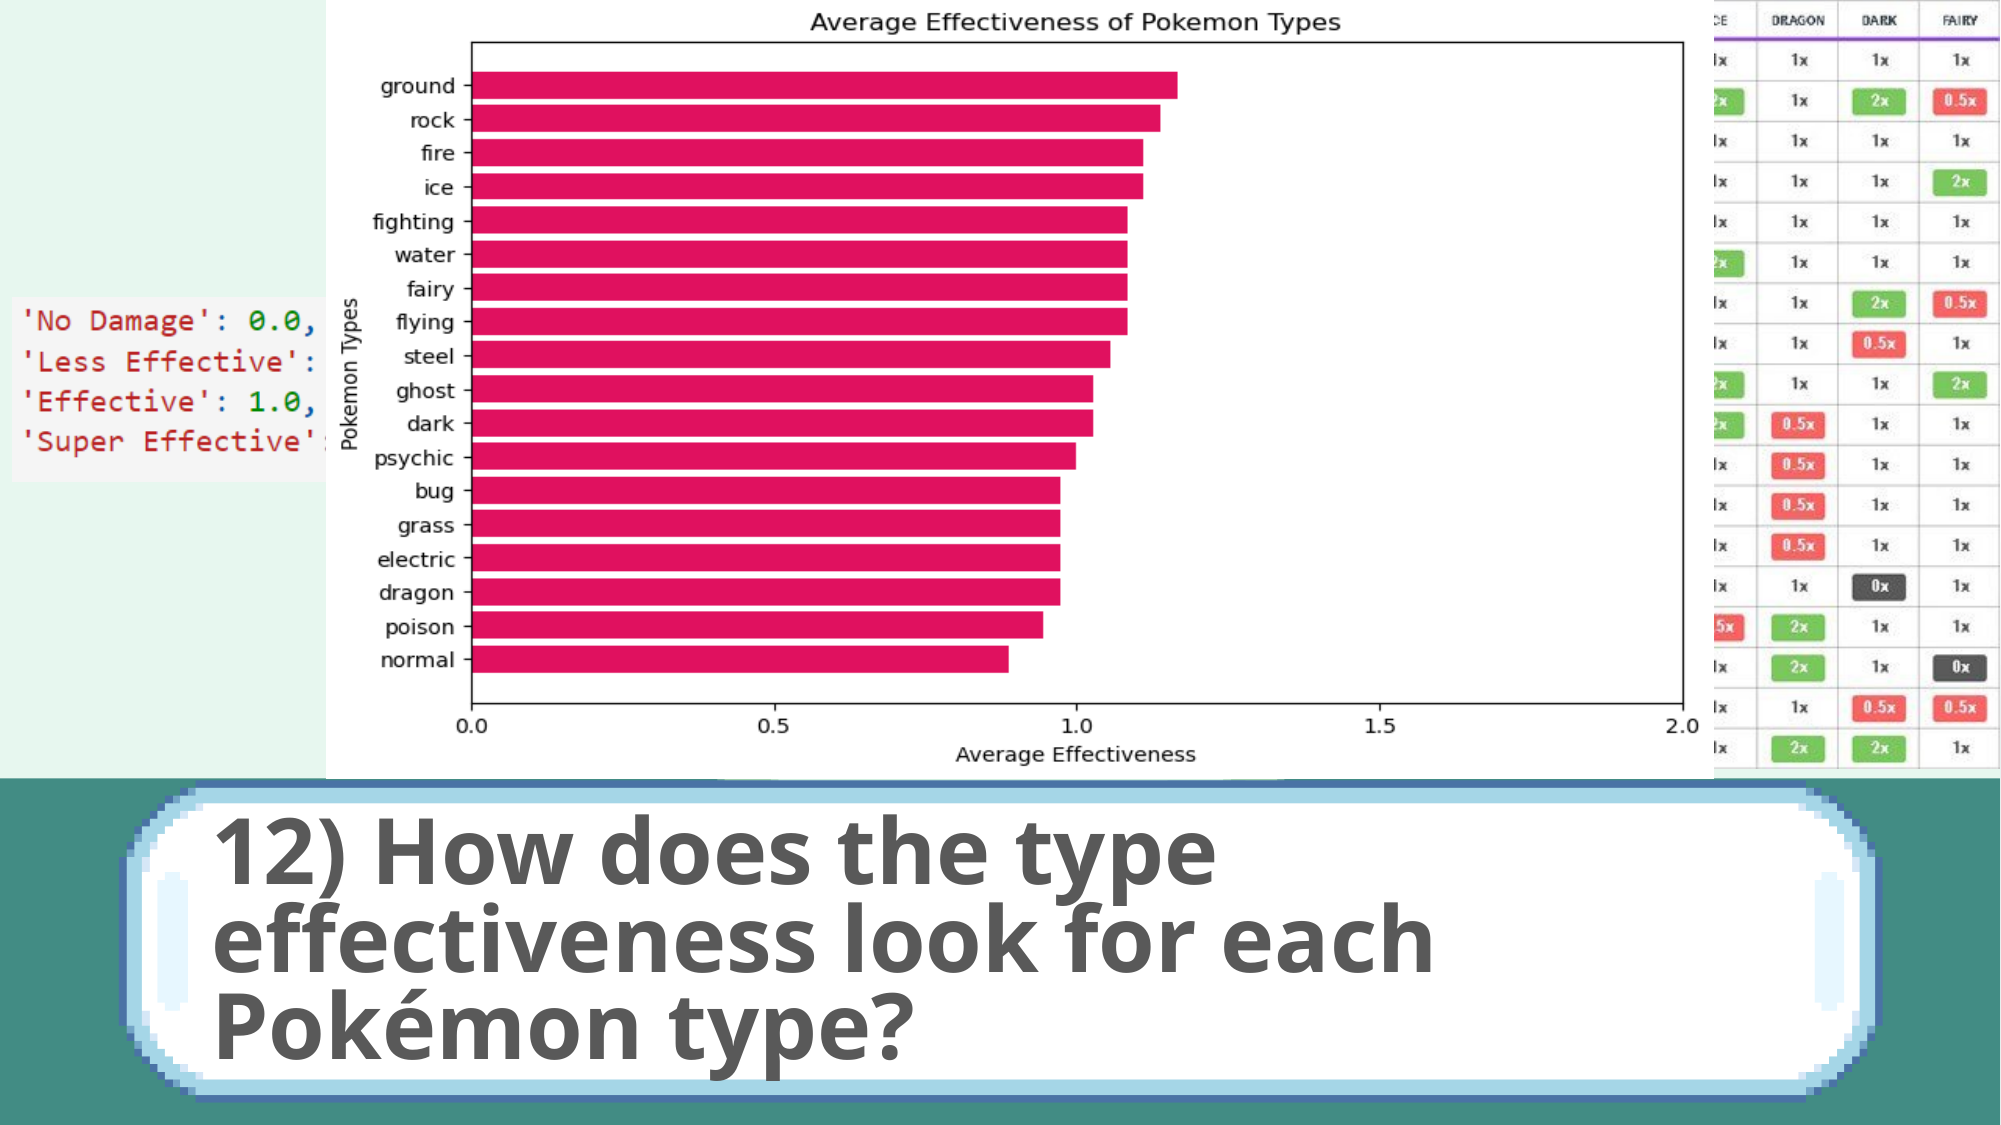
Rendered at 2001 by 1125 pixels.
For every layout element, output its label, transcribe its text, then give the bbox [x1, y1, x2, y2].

text_box [0, 0, 326, 779]
text_box [1714, 769, 2000, 779]
picture [0, 0, 2001, 1125]
list 12) How does the type effectiveness look for each Pokémon type? [196, 806, 1844, 1059]
